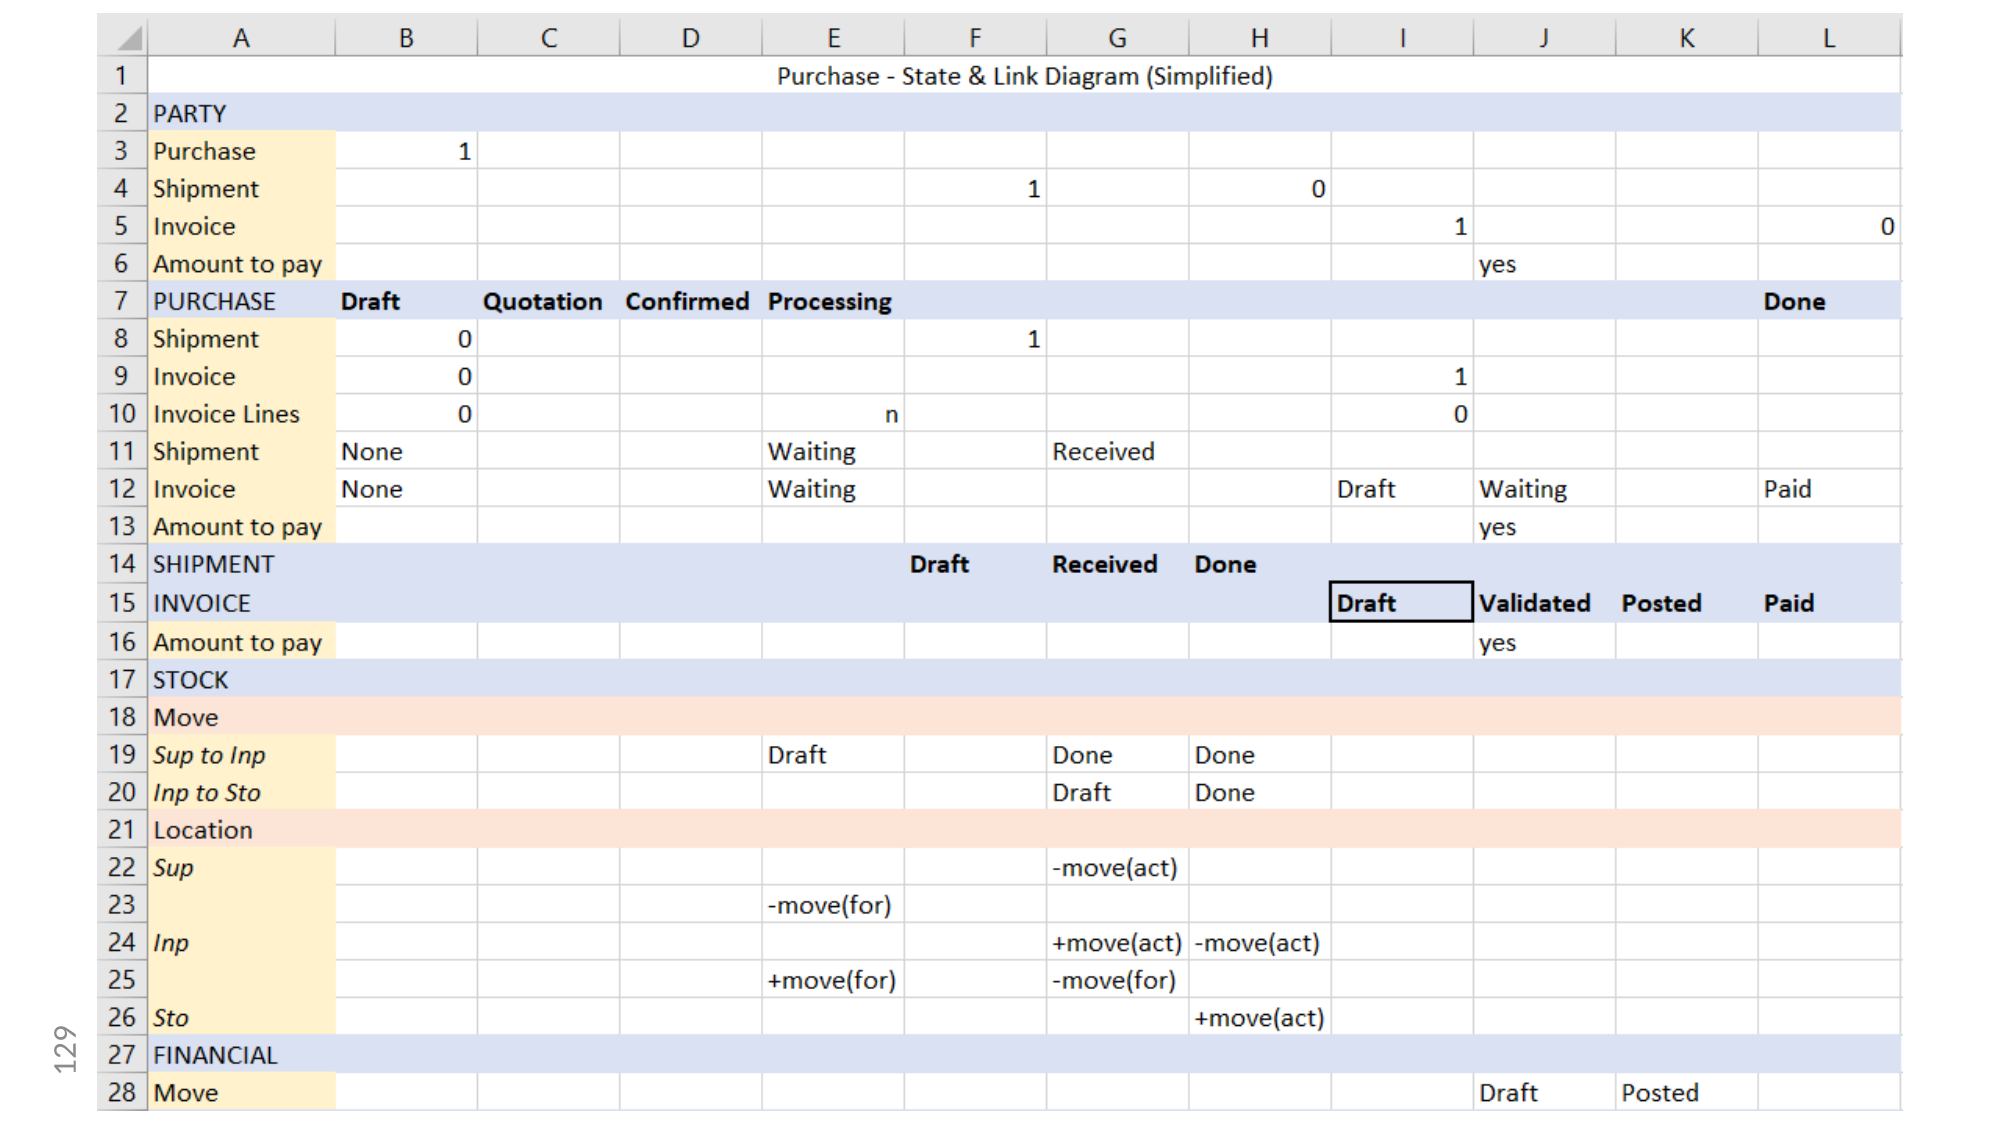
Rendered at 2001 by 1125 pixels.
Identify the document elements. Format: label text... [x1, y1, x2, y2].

picture [97, 13, 1903, 1111]
slide_number 129 [32, 995, 93, 1108]
